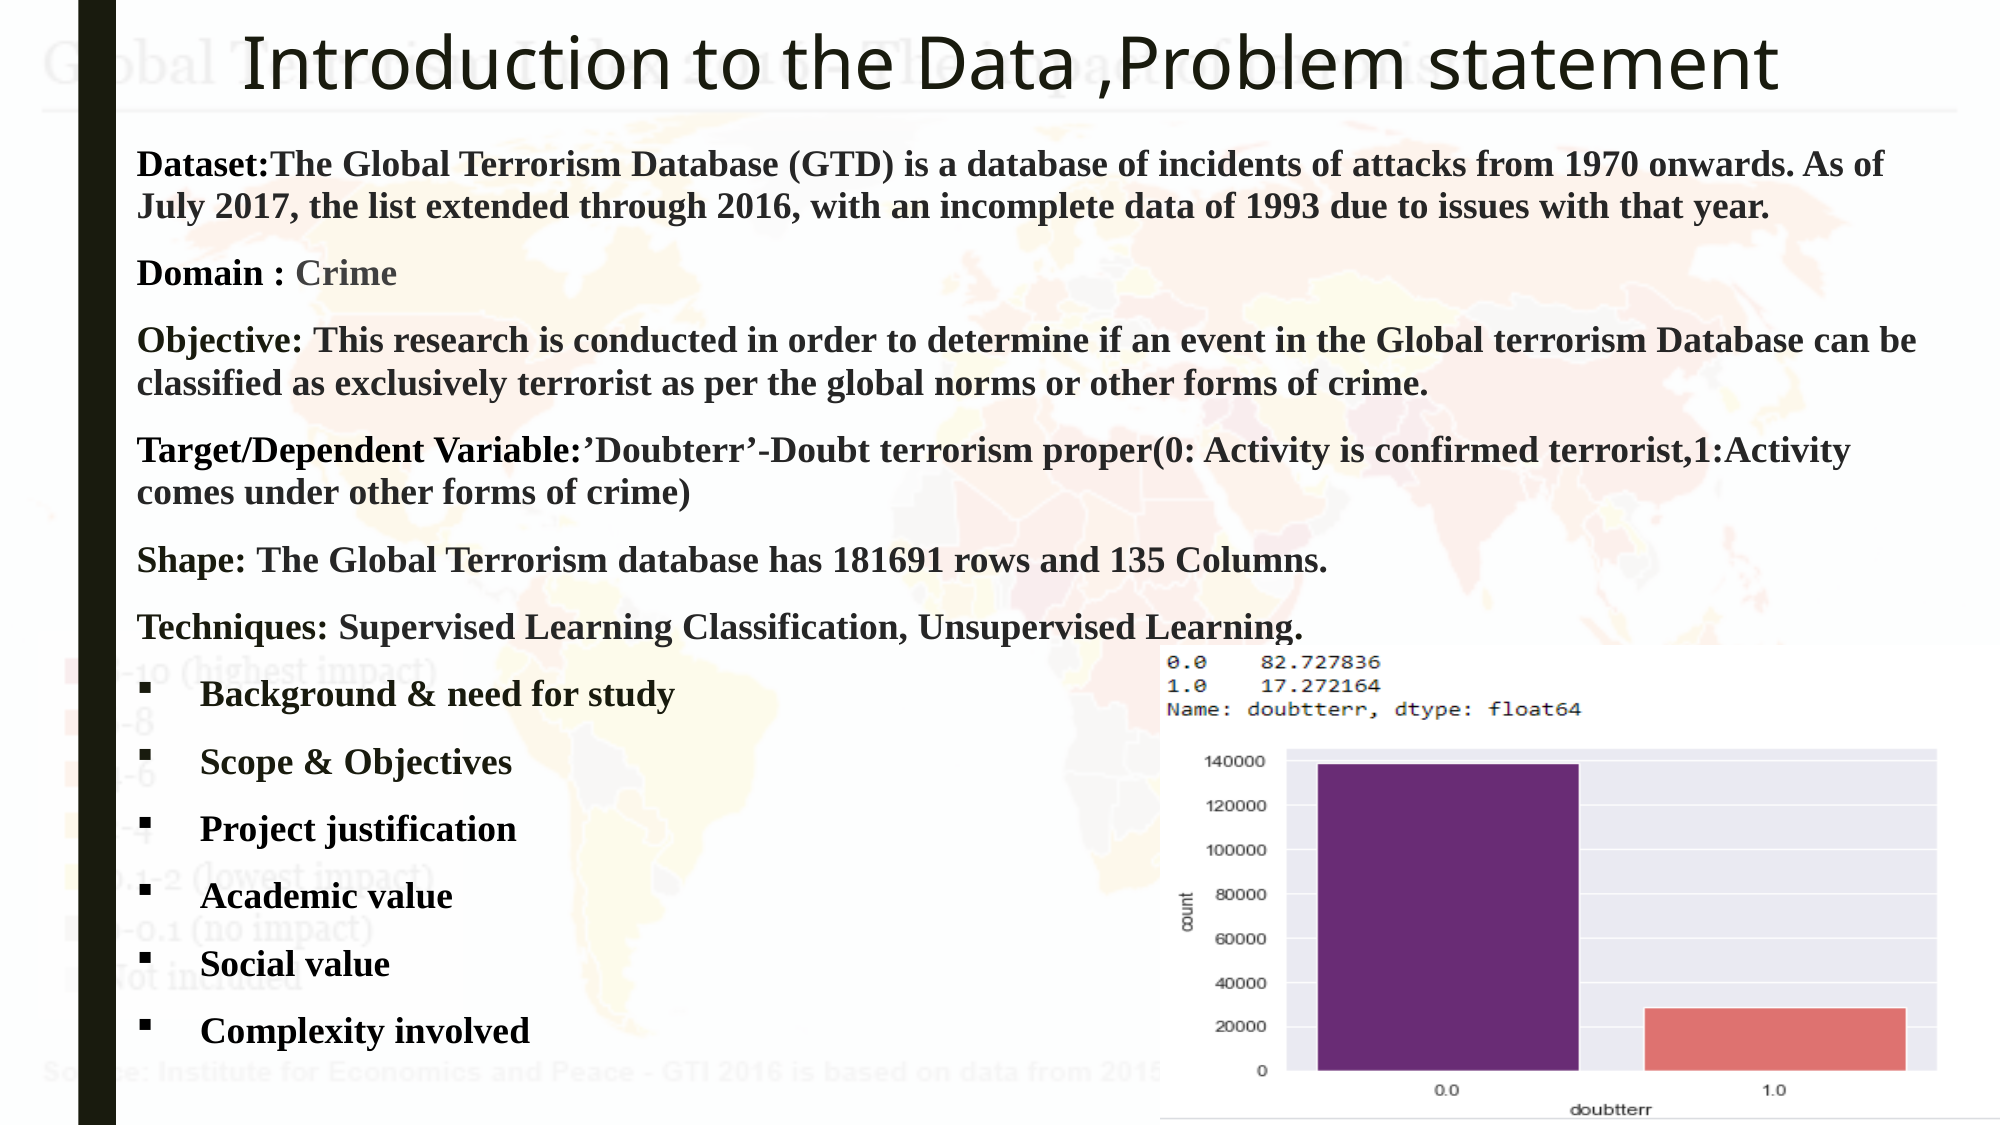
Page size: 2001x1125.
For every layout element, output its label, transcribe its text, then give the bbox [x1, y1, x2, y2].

title Introduction to the Data ,Problem statement [225, 19, 1800, 134]
list Dataset:The Global Terrorism Database (GTD) is a database of incidents of attacks from 1970 onwards. As of July 2017, the list extended through 2016, with an incomplete data of 1993 due to issues with that year. Domain : Crime Objective: This research is conducted in order to determine if an event in the Global terrorism Database can be classified as exclusively terrorist as per the global norms or other forms of crime. Target/Dependent Variable:’Doubterr’-Doubt terrorism proper(0: Activity is confirmed terrorist,1:Activity comes under other forms of crime) Shape: The Global Terrorism database has 181691 rows and 135 Columns. Techniques: Supervised Learning Classification, Unsupervised Learning. Background & need for study Scope & Objectives Project justification Academic value Social value Complexity involved [121, 134, 1970, 1106]
picture [1160, 645, 2000, 1125]
